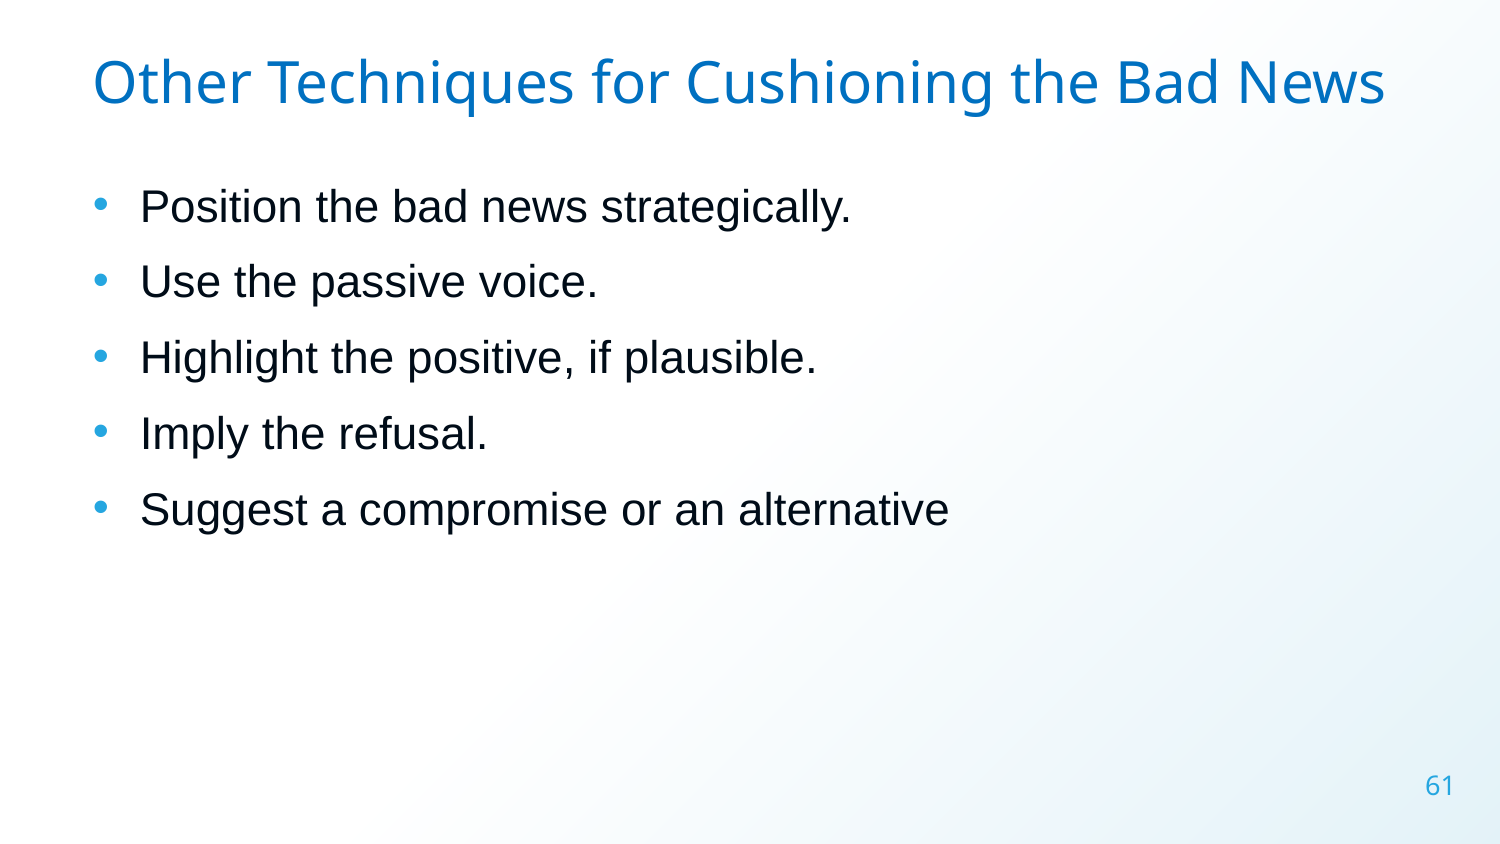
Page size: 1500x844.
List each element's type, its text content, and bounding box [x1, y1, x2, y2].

slide_number 61 [1366, 754, 1457, 819]
title Other Techniques for Cushioning the Bad News [92, 45, 1457, 169]
list Position the bad news strategically. Use the passive voice. Highlight the positive, if plausible. Imply the refusal. Suggest a compromise or an alternative [92, 168, 1436, 771]
